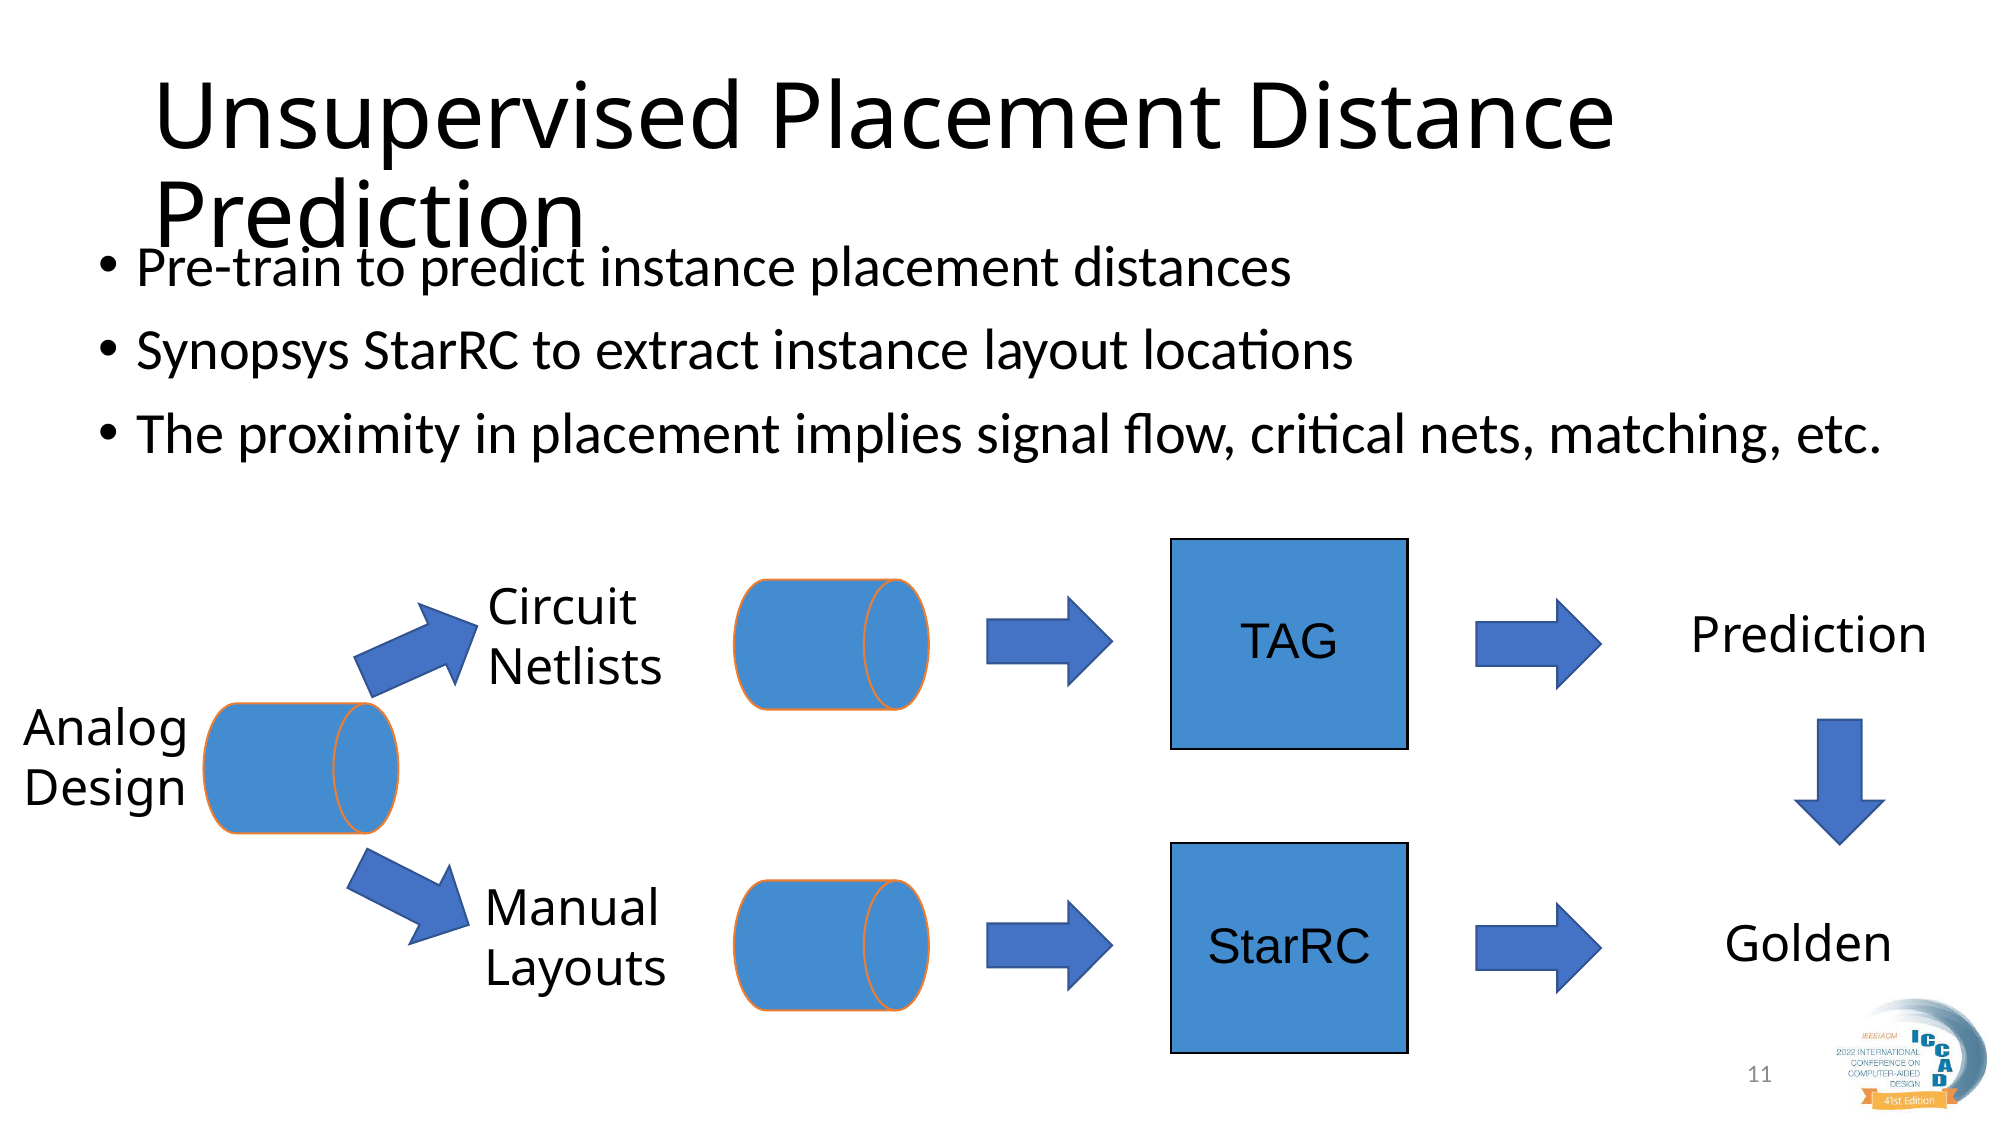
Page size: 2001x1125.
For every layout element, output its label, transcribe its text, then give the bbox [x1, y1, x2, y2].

text_box [202, 702, 400, 835]
text_box Golden [1709, 904, 1909, 979]
text_box [353, 602, 479, 699]
text_box StarRC [1170, 842, 1409, 1054]
text_box [986, 595, 1114, 688]
text_box [346, 847, 470, 946]
text_box Circuit Netlists [472, 567, 679, 702]
slide_number 11 [1337, 1042, 1788, 1103]
text_box [1475, 901, 1603, 995]
text_box TAG [1170, 538, 1409, 750]
text_box [732, 879, 930, 1012]
picture [1834, 998, 1987, 1115]
title Unsupervised Placement Distance Prediction [137, 59, 1863, 228]
text_box Manual Layouts [469, 867, 682, 1003]
text_box [1475, 597, 1603, 691]
list Pre-train to predict instance placement distances Synopsys StarRC to extract instance layout locations The proximity in placement implies signal flow, critical nets, matching, etc. [83, 228, 1917, 616]
text_box [732, 578, 930, 711]
text_box [986, 899, 1114, 992]
text_box Prediction [1676, 595, 1944, 671]
text_box Analog Design [9, 687, 204, 823]
text_box [1793, 718, 1886, 846]
